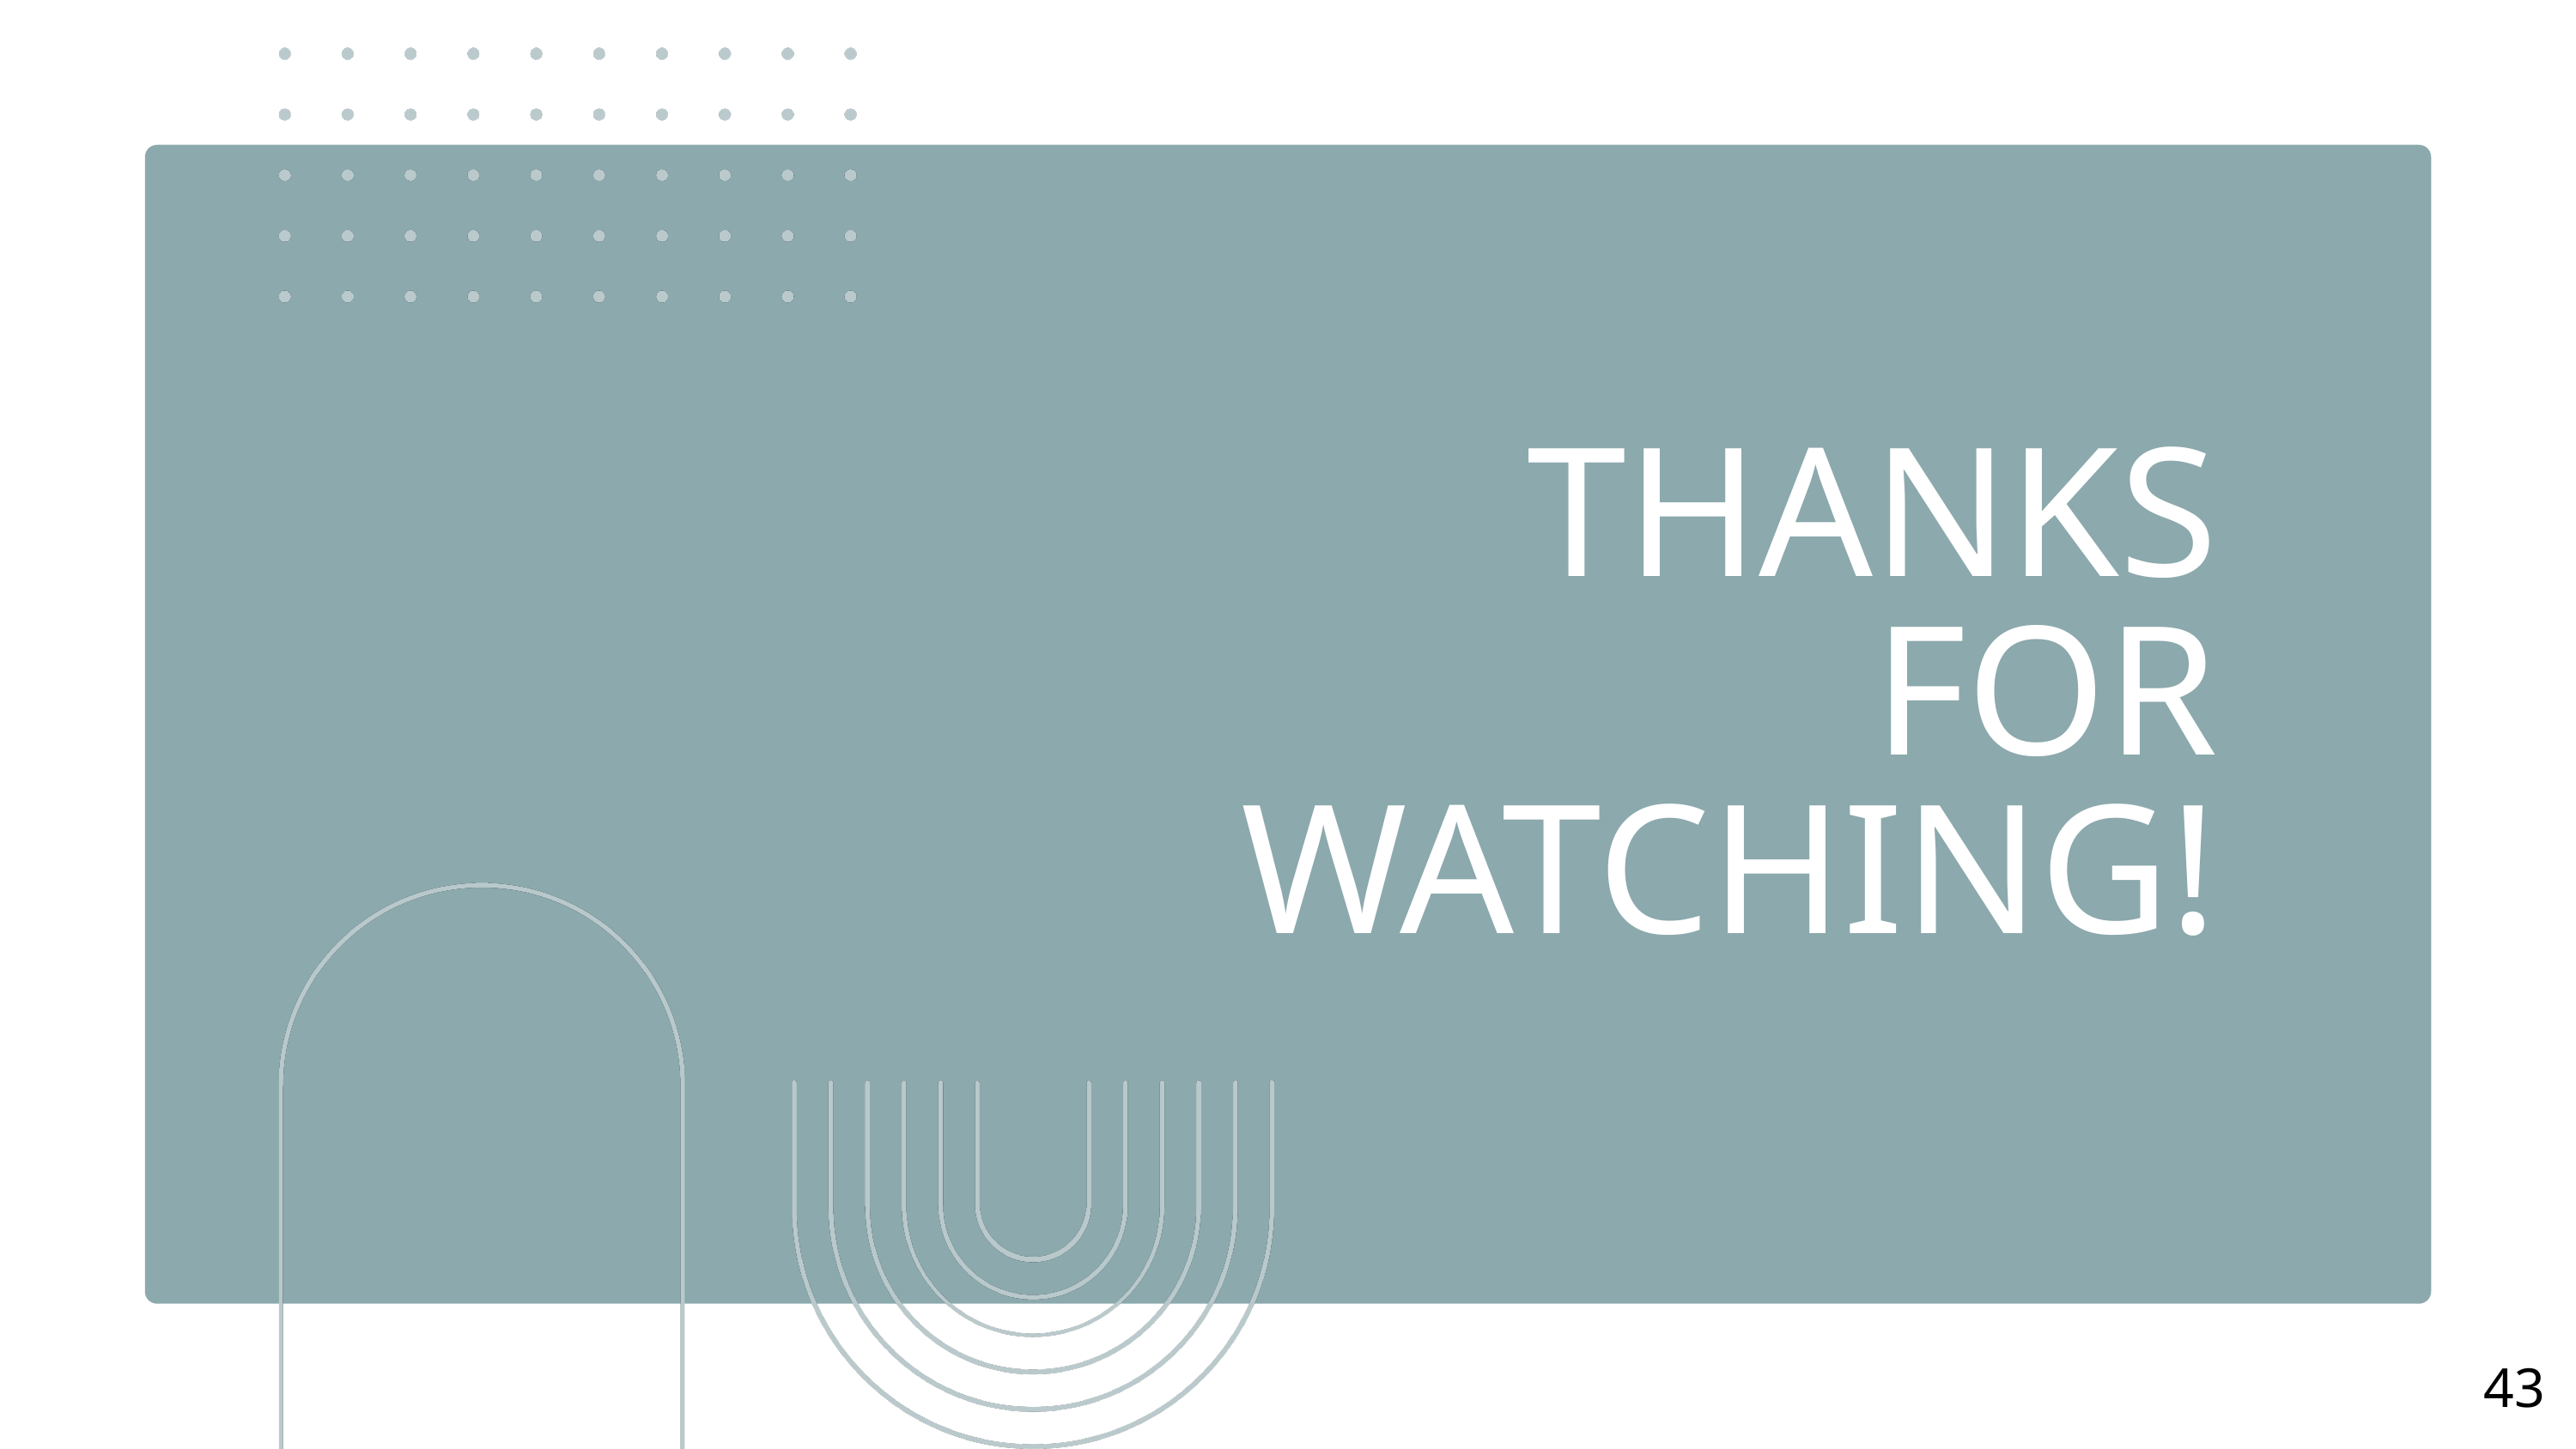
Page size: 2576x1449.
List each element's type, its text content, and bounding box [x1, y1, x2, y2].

text_box 43 [2482, 1343, 2547, 1419]
text_box [278, 1311, 685, 1449]
text_box [278, 0, 858, 142]
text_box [144, 144, 2432, 1304]
text_box [792, 1311, 1274, 1449]
